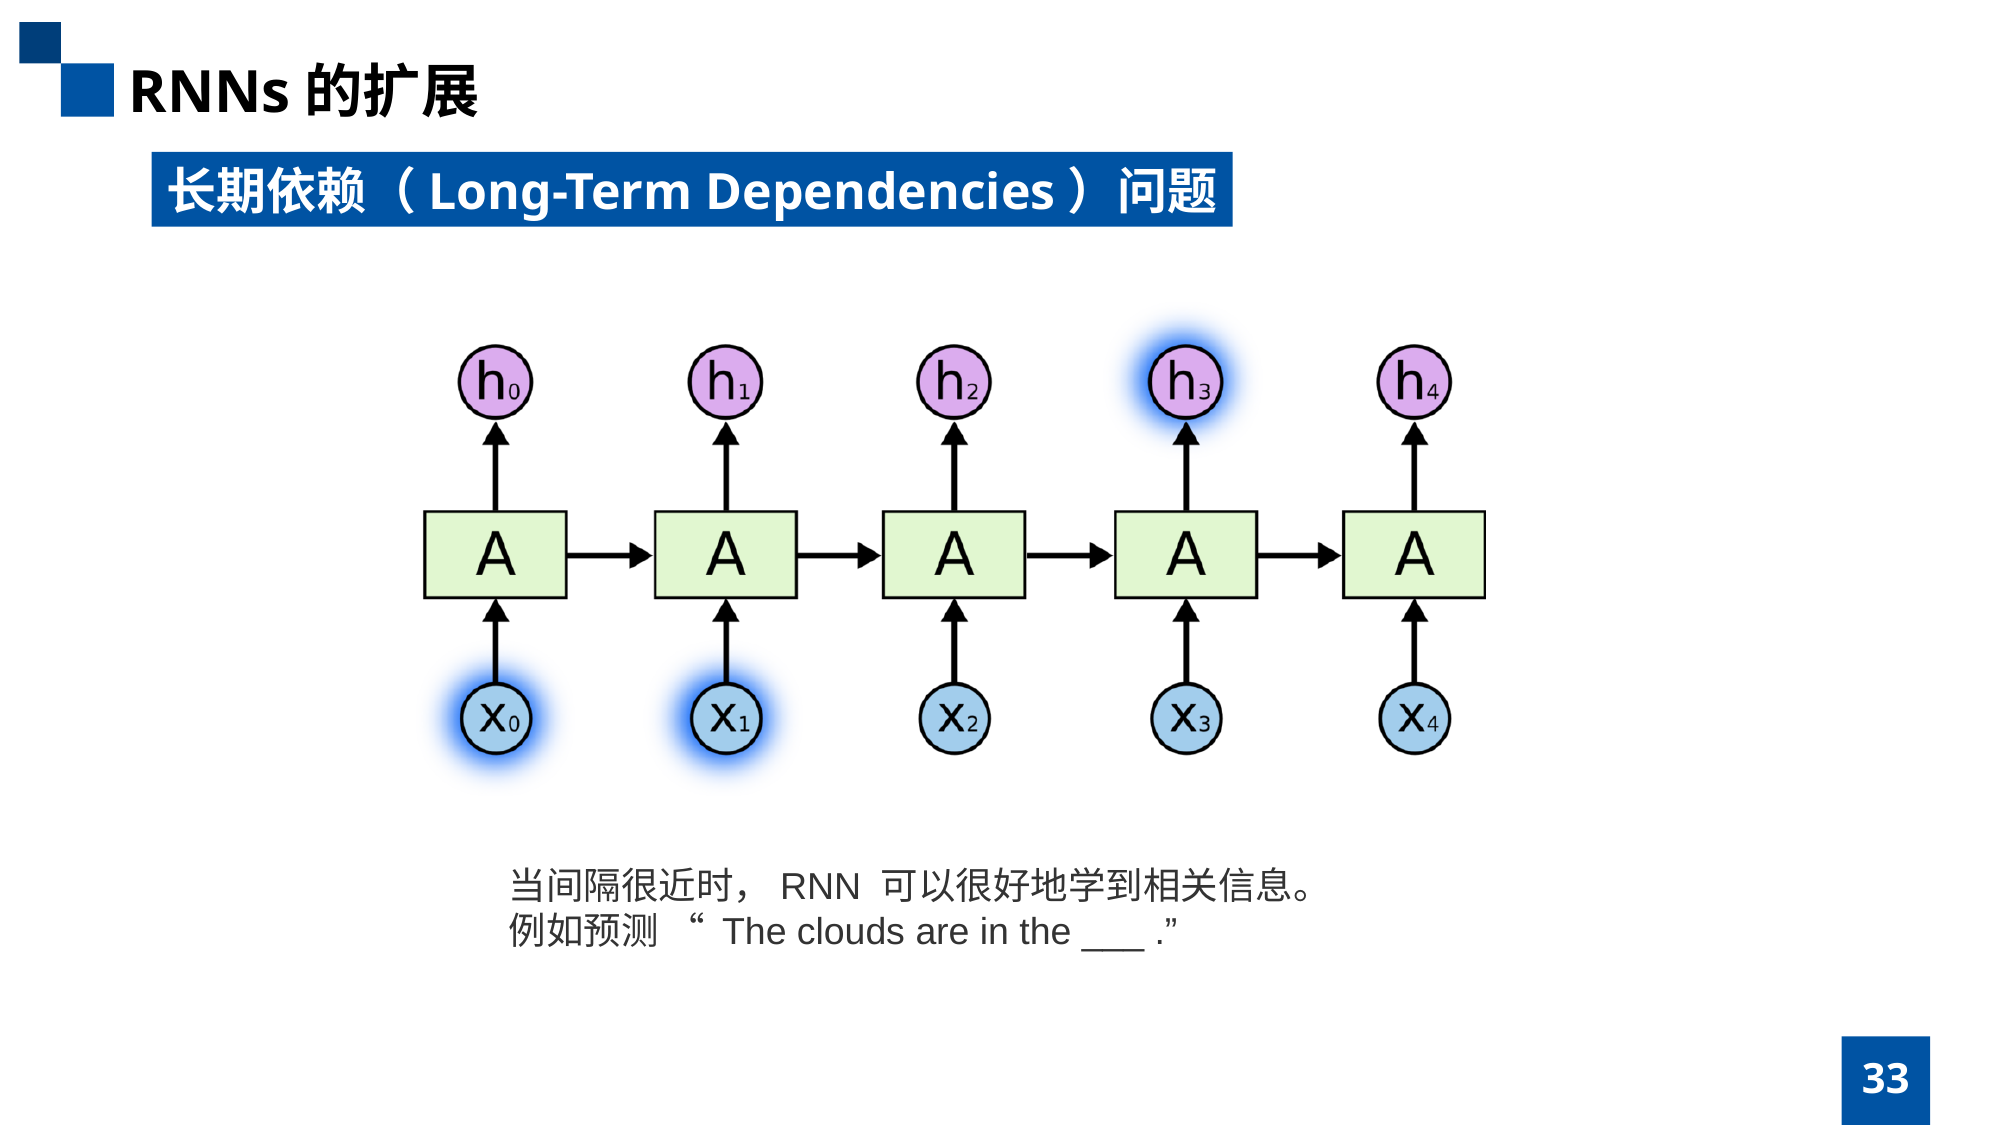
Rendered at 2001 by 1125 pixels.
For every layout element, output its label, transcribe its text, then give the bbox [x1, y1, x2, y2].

text_box 长期依赖（Long-Term Dependencies）问题 [151, 151, 1233, 227]
slide_number 33 [1771, 1050, 2000, 1111]
text_box RNNs的扩展 [113, 47, 1078, 132]
text_box 当间隔很近时，RNN 可以很好地学到相关信息。 例如预测 “ The clouds are in the ___ .” [493, 854, 1486, 1005]
picture [416, 302, 1486, 796]
